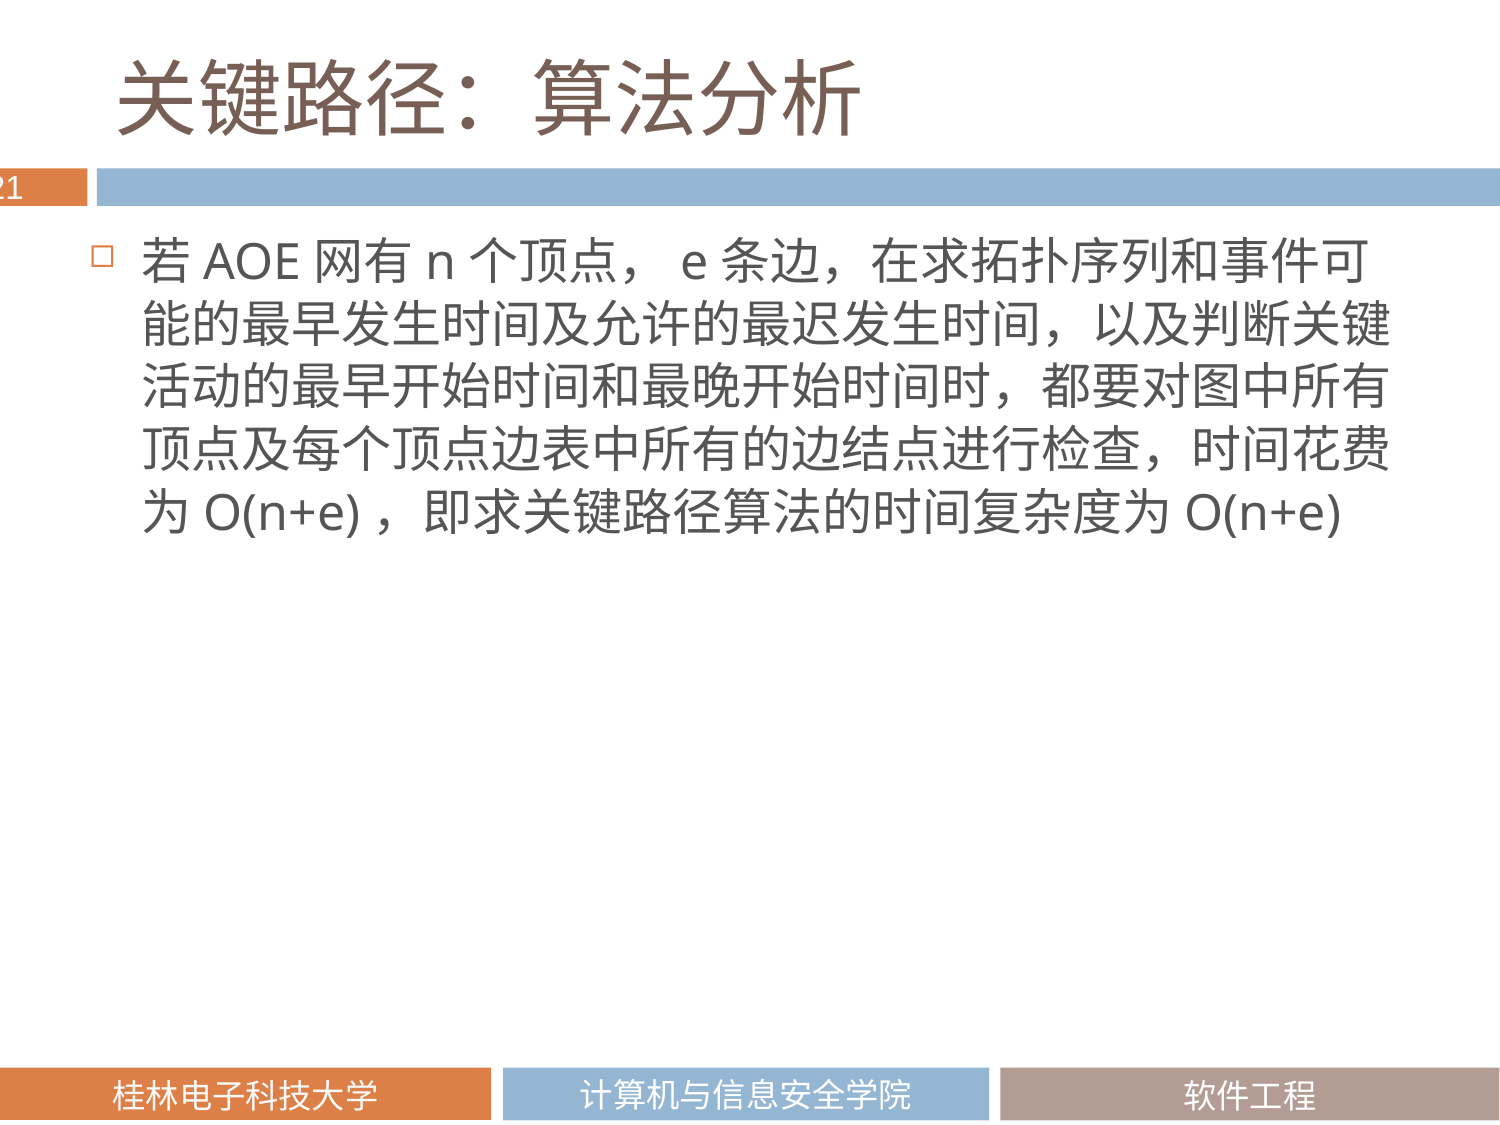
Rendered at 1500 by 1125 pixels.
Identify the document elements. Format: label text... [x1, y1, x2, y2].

list 若AOE网有n个顶点，e条边，在求拓扑序列和事件可能的最早发生时间及允许的最迟发生时间，以及判断关键活动的最早开始时间和最晚开始时间时，都要对图中所有顶点及每个顶点边表中所有的边结点进行检查，时间花费为O(n+e)，即求关键路径算法的时间复杂度为O(n+e) [73, 219, 1412, 1006]
title 关键路径：算法分析 [99, 37, 1438, 155]
